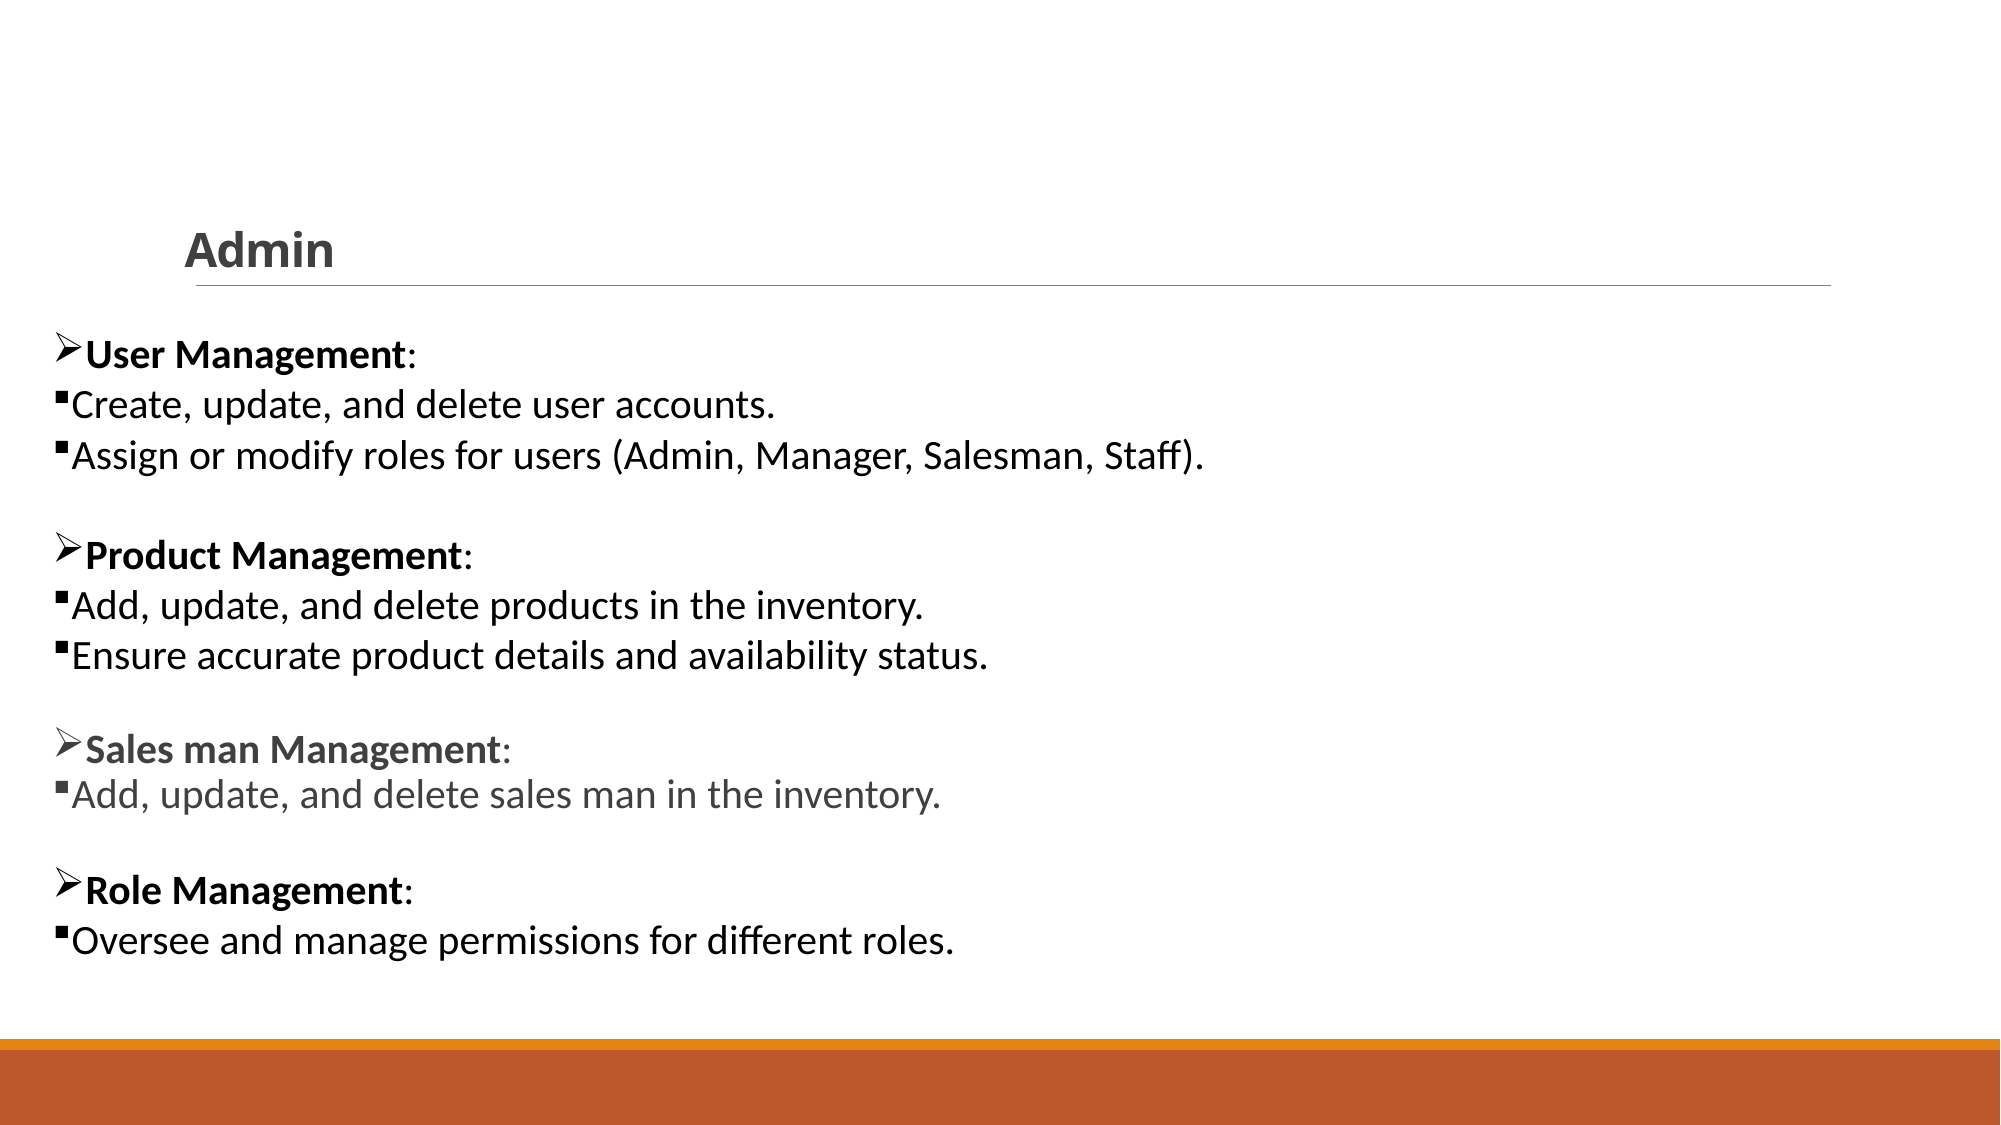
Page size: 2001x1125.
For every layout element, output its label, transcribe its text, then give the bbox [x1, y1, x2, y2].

list User Management: Create, update, and delete user accounts. Assign or modify roles for users (Admin, Manager, Salesman, Staff). Product Management: Add, update, and delete products in the inventory. Ensure accurate product details and availability status. Sales man Management: Add, update, and delete sales man in the inventory. Role Management: Oversee and manage permissions for different roles. [37, 319, 1838, 1061]
title Admin [169, 47, 1820, 286]
